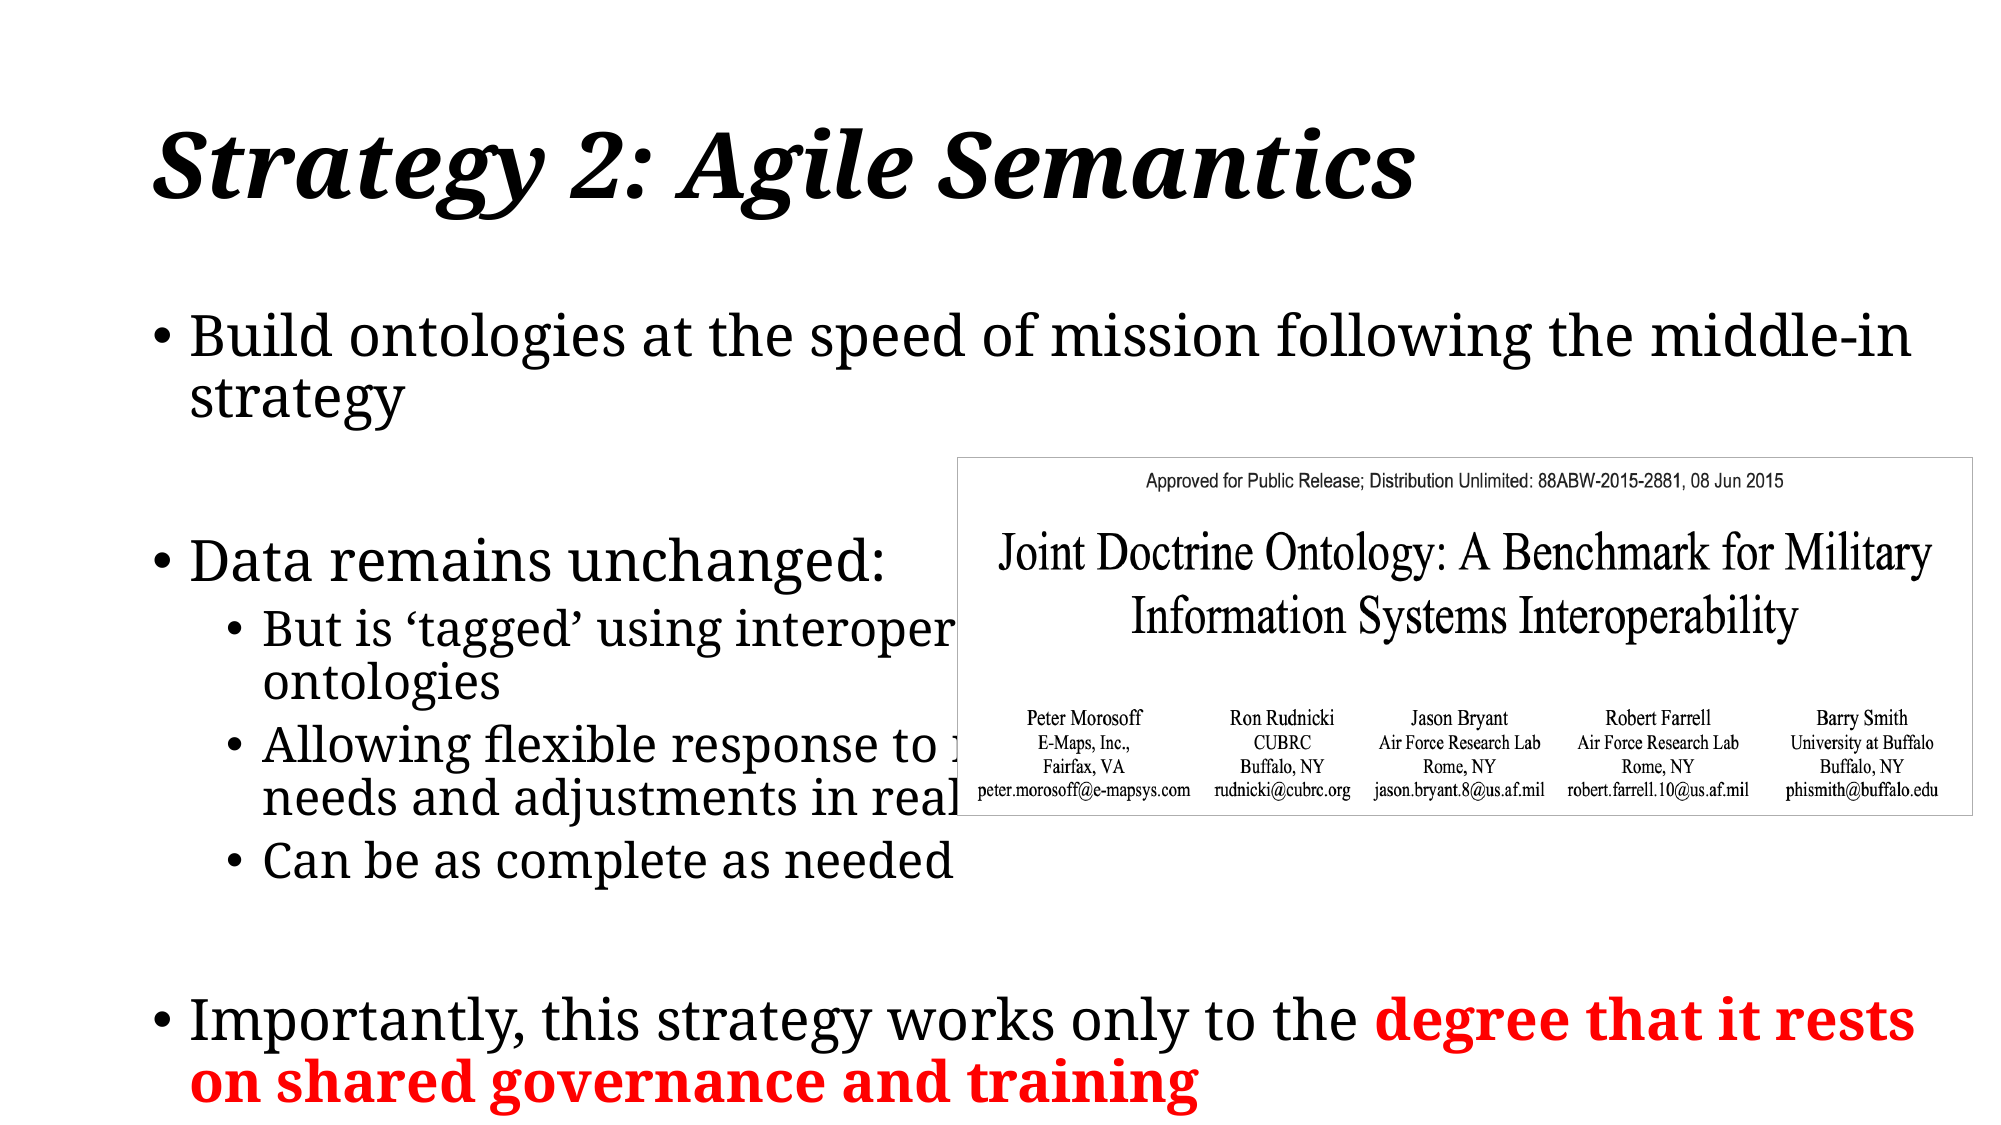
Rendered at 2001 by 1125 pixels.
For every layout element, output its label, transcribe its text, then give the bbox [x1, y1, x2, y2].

list Build ontologies at the speed of mission following the middle-in strategy Data remains unchanged: But is ‘tagged’ using interoperable ontologies Allowing flexible response to new needs and adjustments in real time Can be as complete as needed Importantly, this strategy works only to the degree that it rests on shared governance and training [137, 299, 1933, 1125]
title Strategy 2: Agile Semantics [137, 59, 1863, 278]
picture [957, 456, 1974, 816]
